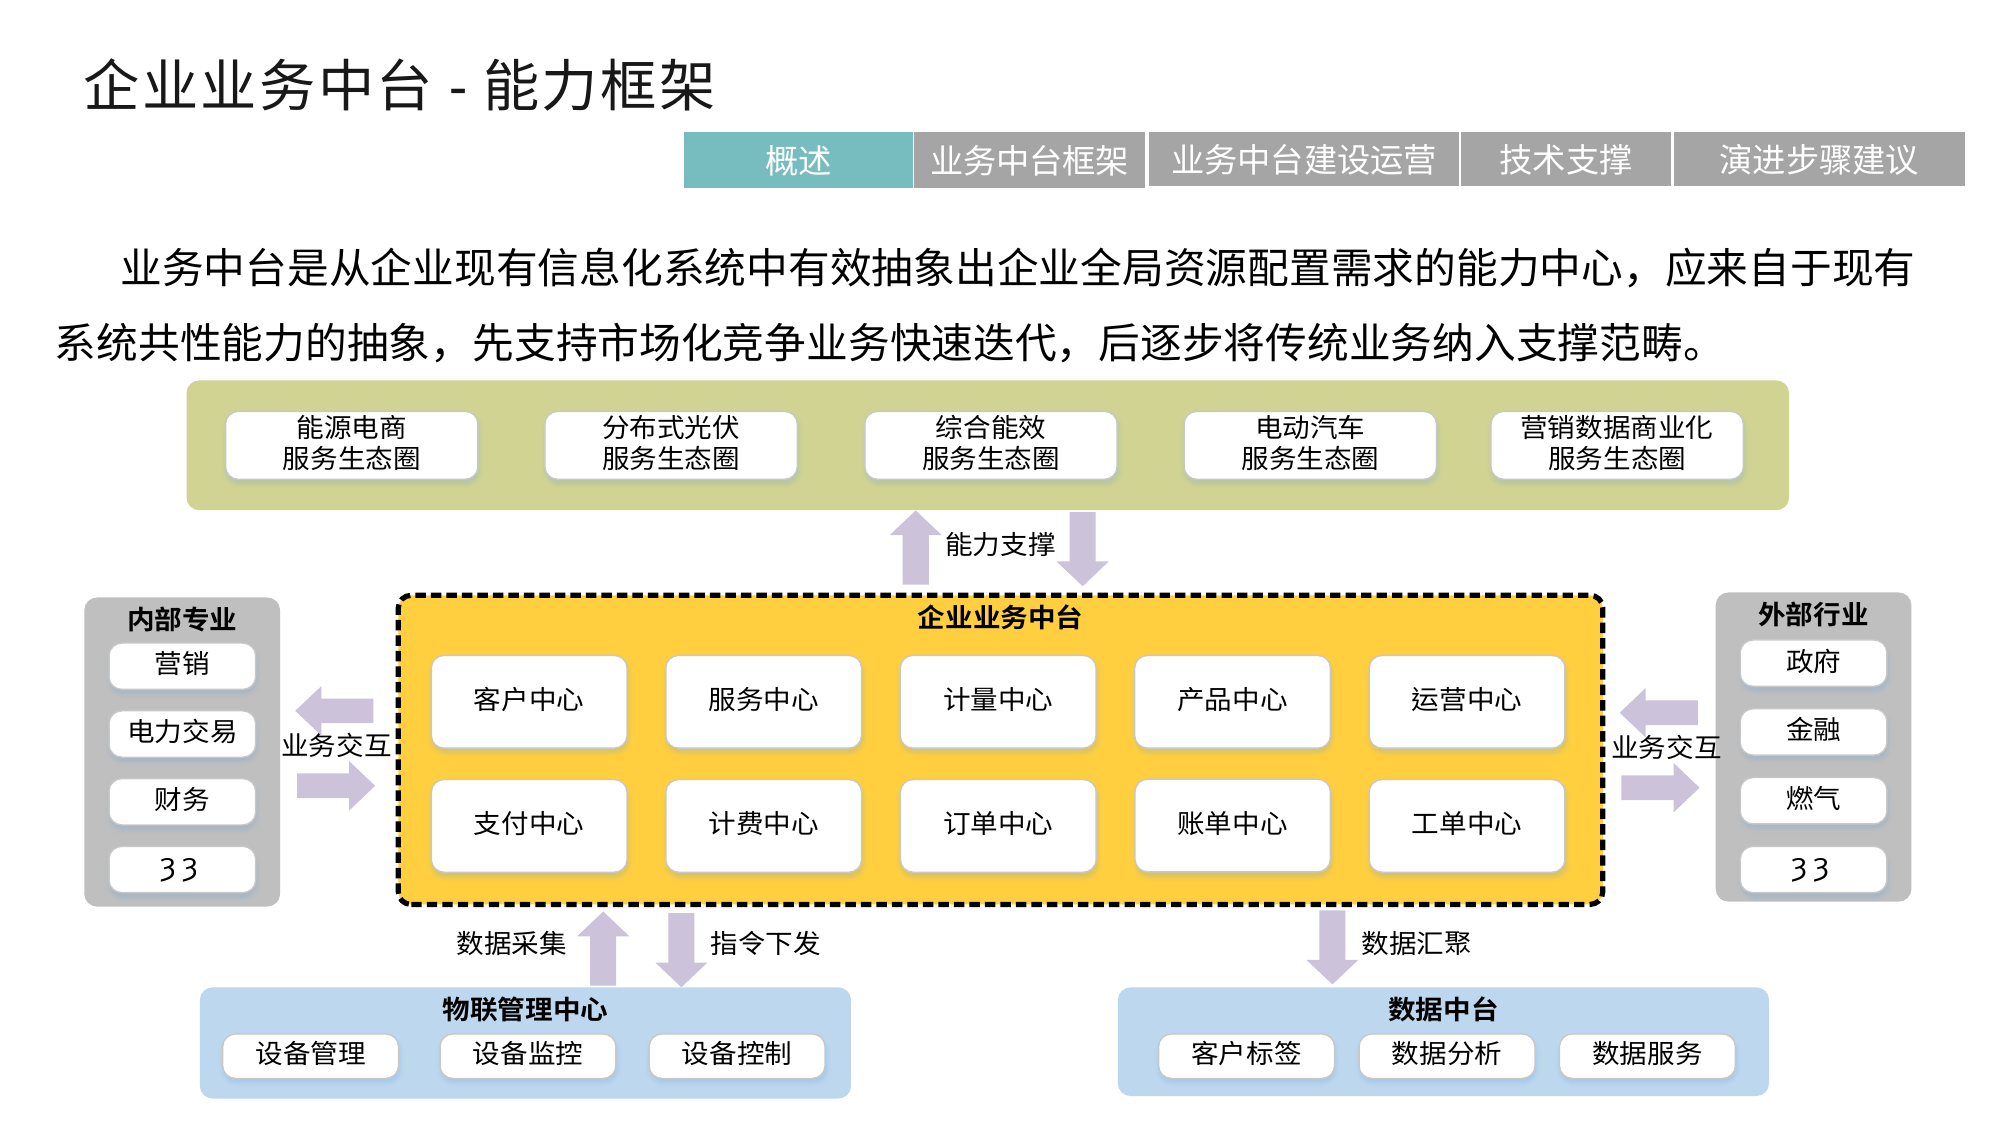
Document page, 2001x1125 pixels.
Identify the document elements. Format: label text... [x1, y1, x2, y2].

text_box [683, 130, 1966, 190]
text_box 企业业务中台-能力框架 [79, 32, 1967, 122]
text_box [79, 375, 1914, 1104]
text_box 业务中台是从企业现有信息化系统中有效抽象出企业全局资源配置需求的能力中心，应来自于现有系统共性能力的抽象，先支持市场化竞争业务快速迭代，后逐步将传统业务纳入支撑范畴。 [39, 209, 1949, 375]
